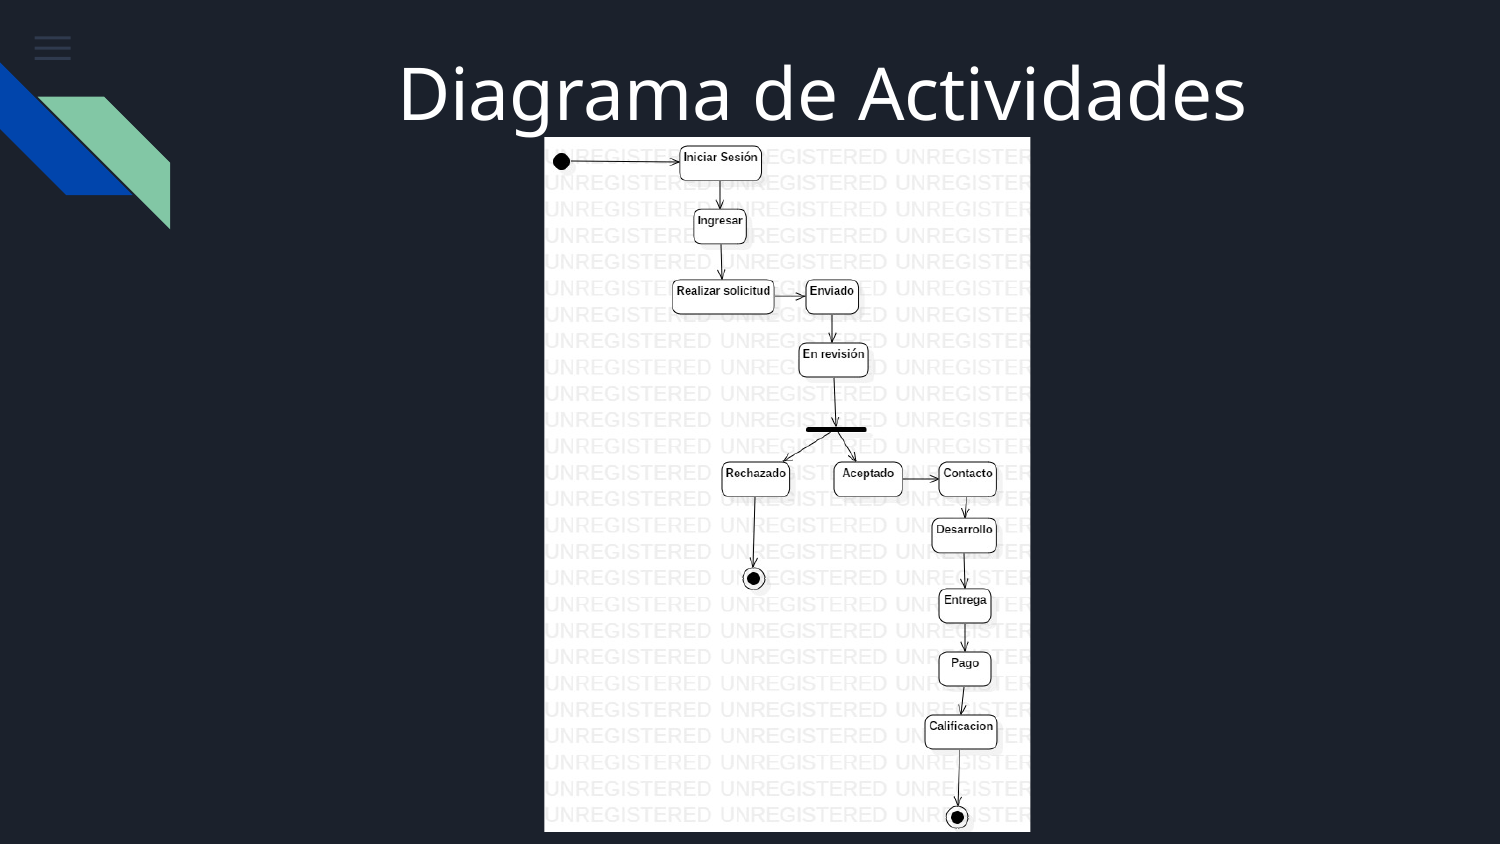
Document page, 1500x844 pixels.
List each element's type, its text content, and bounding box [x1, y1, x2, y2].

picture [544, 137, 1031, 832]
title Diagrama de Actividades [212, 0, 1433, 150]
